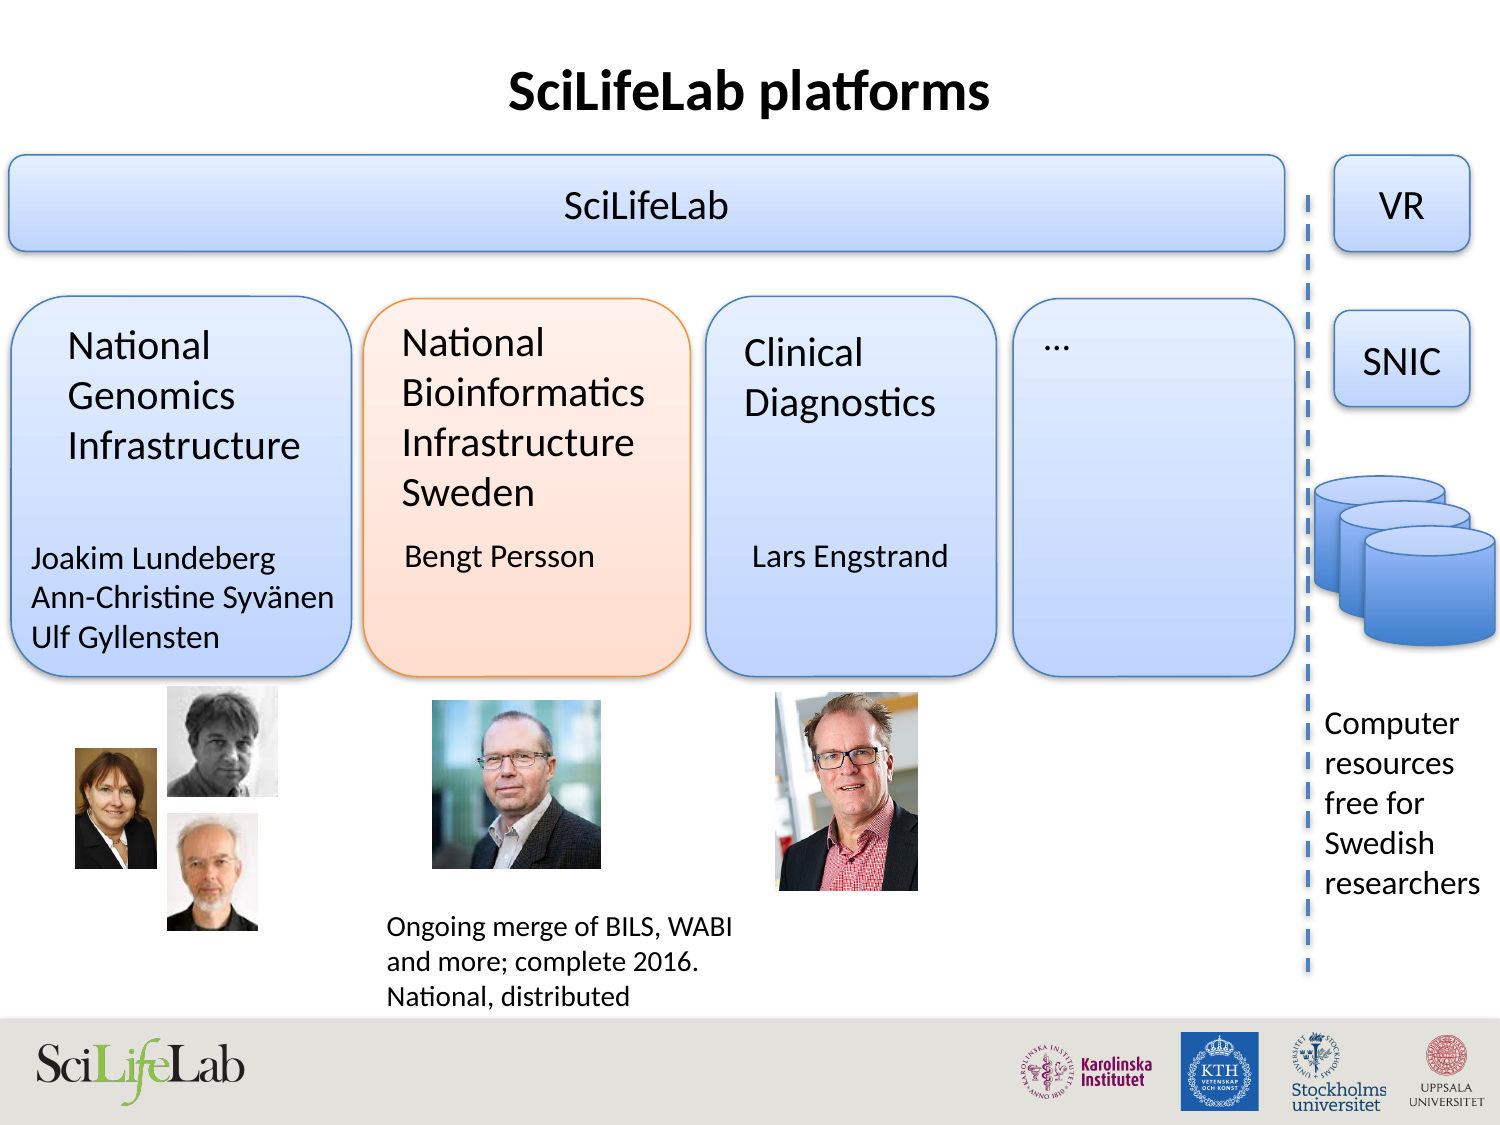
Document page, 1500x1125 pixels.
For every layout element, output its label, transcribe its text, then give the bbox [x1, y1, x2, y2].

picture [166, 686, 278, 798]
text_box [705, 295, 998, 678]
text_box Clinical Diagnostics [729, 317, 1057, 433]
picture [432, 700, 601, 869]
text_box SciLifeLab [8, 154, 1286, 253]
text_box [1012, 297, 1296, 678]
text_box National Genomics Infrastructure [53, 310, 352, 476]
text_box SNIC [1333, 309, 1471, 408]
text_box [29, 663, 333, 678]
text_box Lars Engstrand [737, 526, 965, 582]
picture [74, 748, 158, 869]
text_box [1314, 475, 1446, 593]
text_box [10, 295, 353, 645]
picture [166, 813, 259, 931]
text_box [1339, 500, 1471, 617]
text_box [1364, 525, 1496, 647]
text_box National Bioinformatics Infrastructure Sweden [386, 307, 714, 522]
title SciLifeLab platforms [75, 45, 1425, 153]
text_box Ongoing merge of BILS, WABI and more; complete 2016. National, distributed [371, 900, 750, 1020]
text_box [387, 297, 667, 307]
picture [774, 691, 918, 891]
text_box Computer resources free for Swedish researchers [1313, 693, 1500, 909]
text_box … [1029, 305, 1086, 366]
text_box [362, 307, 692, 678]
text_box Joakim Lundeberg Ann-Christine Syvänen Ulf Gyllensten [16, 528, 351, 663]
text_box VR [1333, 154, 1471, 253]
text_box Bengt Persson [389, 526, 611, 581]
